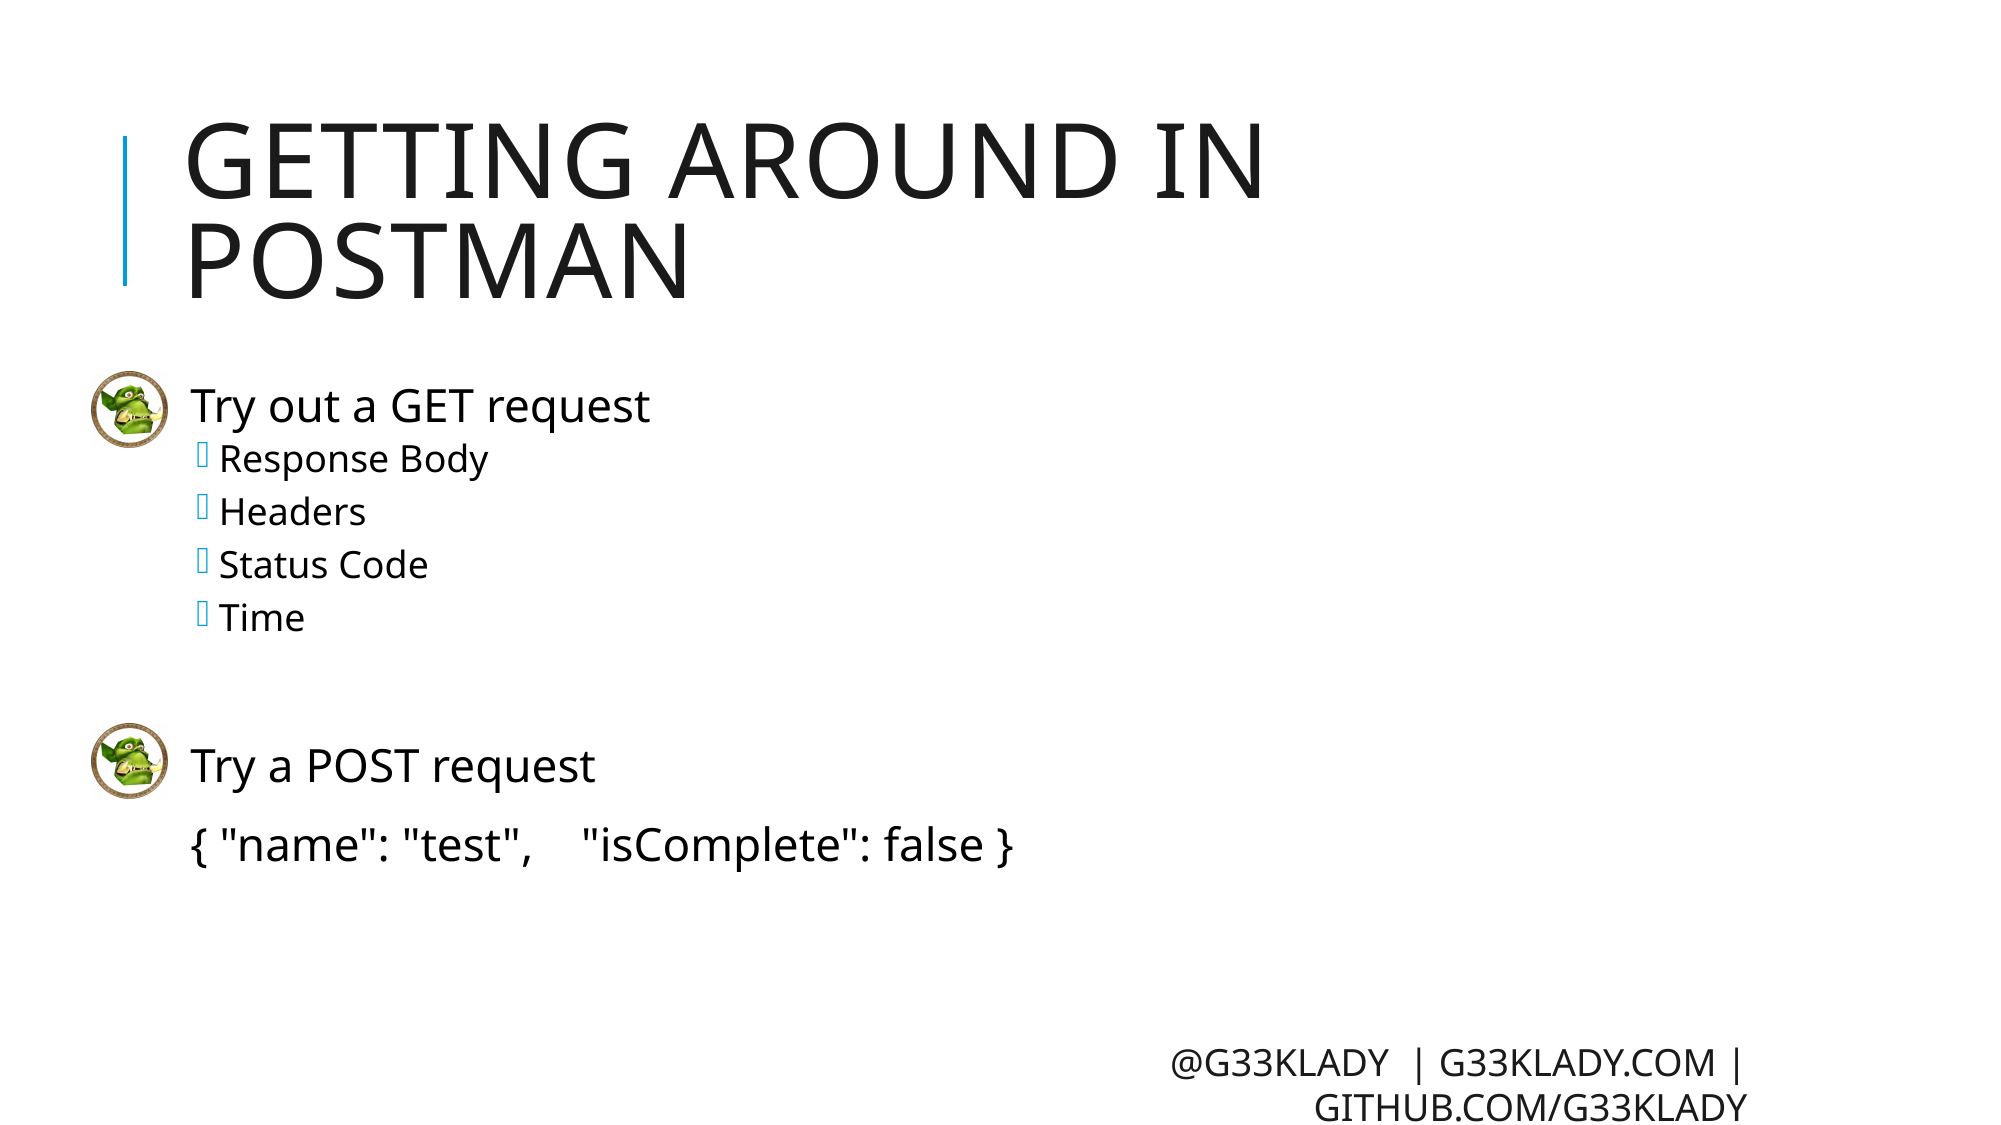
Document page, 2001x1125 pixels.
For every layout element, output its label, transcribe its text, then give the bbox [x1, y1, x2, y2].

title Getting Around in Postman [168, 96, 1763, 342]
picture [91, 371, 169, 449]
list Try out a GET request Response Body Headers Status Code Time Try a POST request { "name": "test", "isComplete": false } [168, 375, 1763, 1035]
picture [91, 722, 169, 800]
footer @g33klady | g33klady.com | github.com/g33klady [794, 1061, 1763, 1107]
